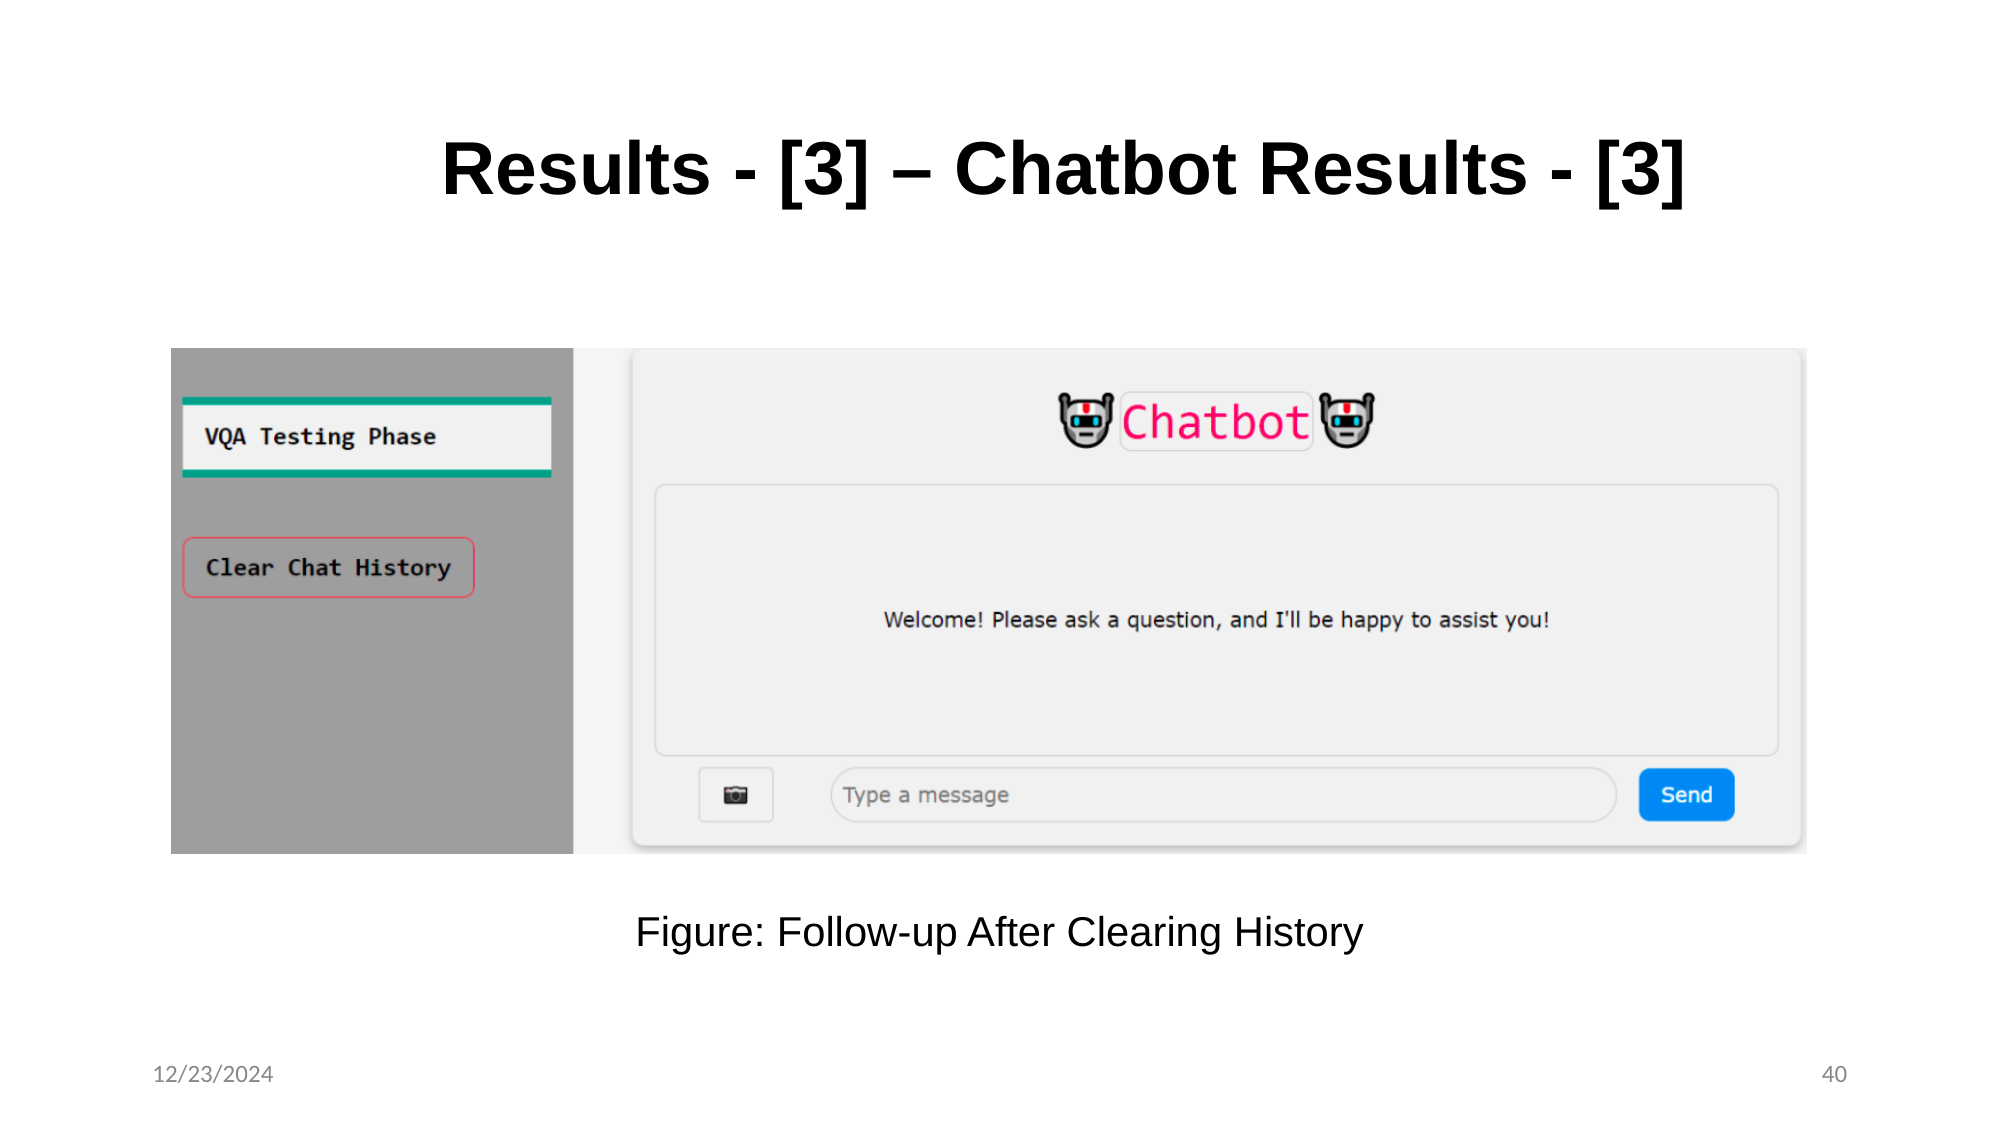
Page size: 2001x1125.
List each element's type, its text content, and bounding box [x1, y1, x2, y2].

picture [170, 348, 1808, 854]
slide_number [137, 1042, 588, 1103]
slide_number 40 [1412, 1042, 1863, 1103]
text_box Figure: Follow-up After Clearing History [620, 897, 1380, 998]
title Results - [3] – Chatbot Results - [3] [137, 59, 1863, 278]
